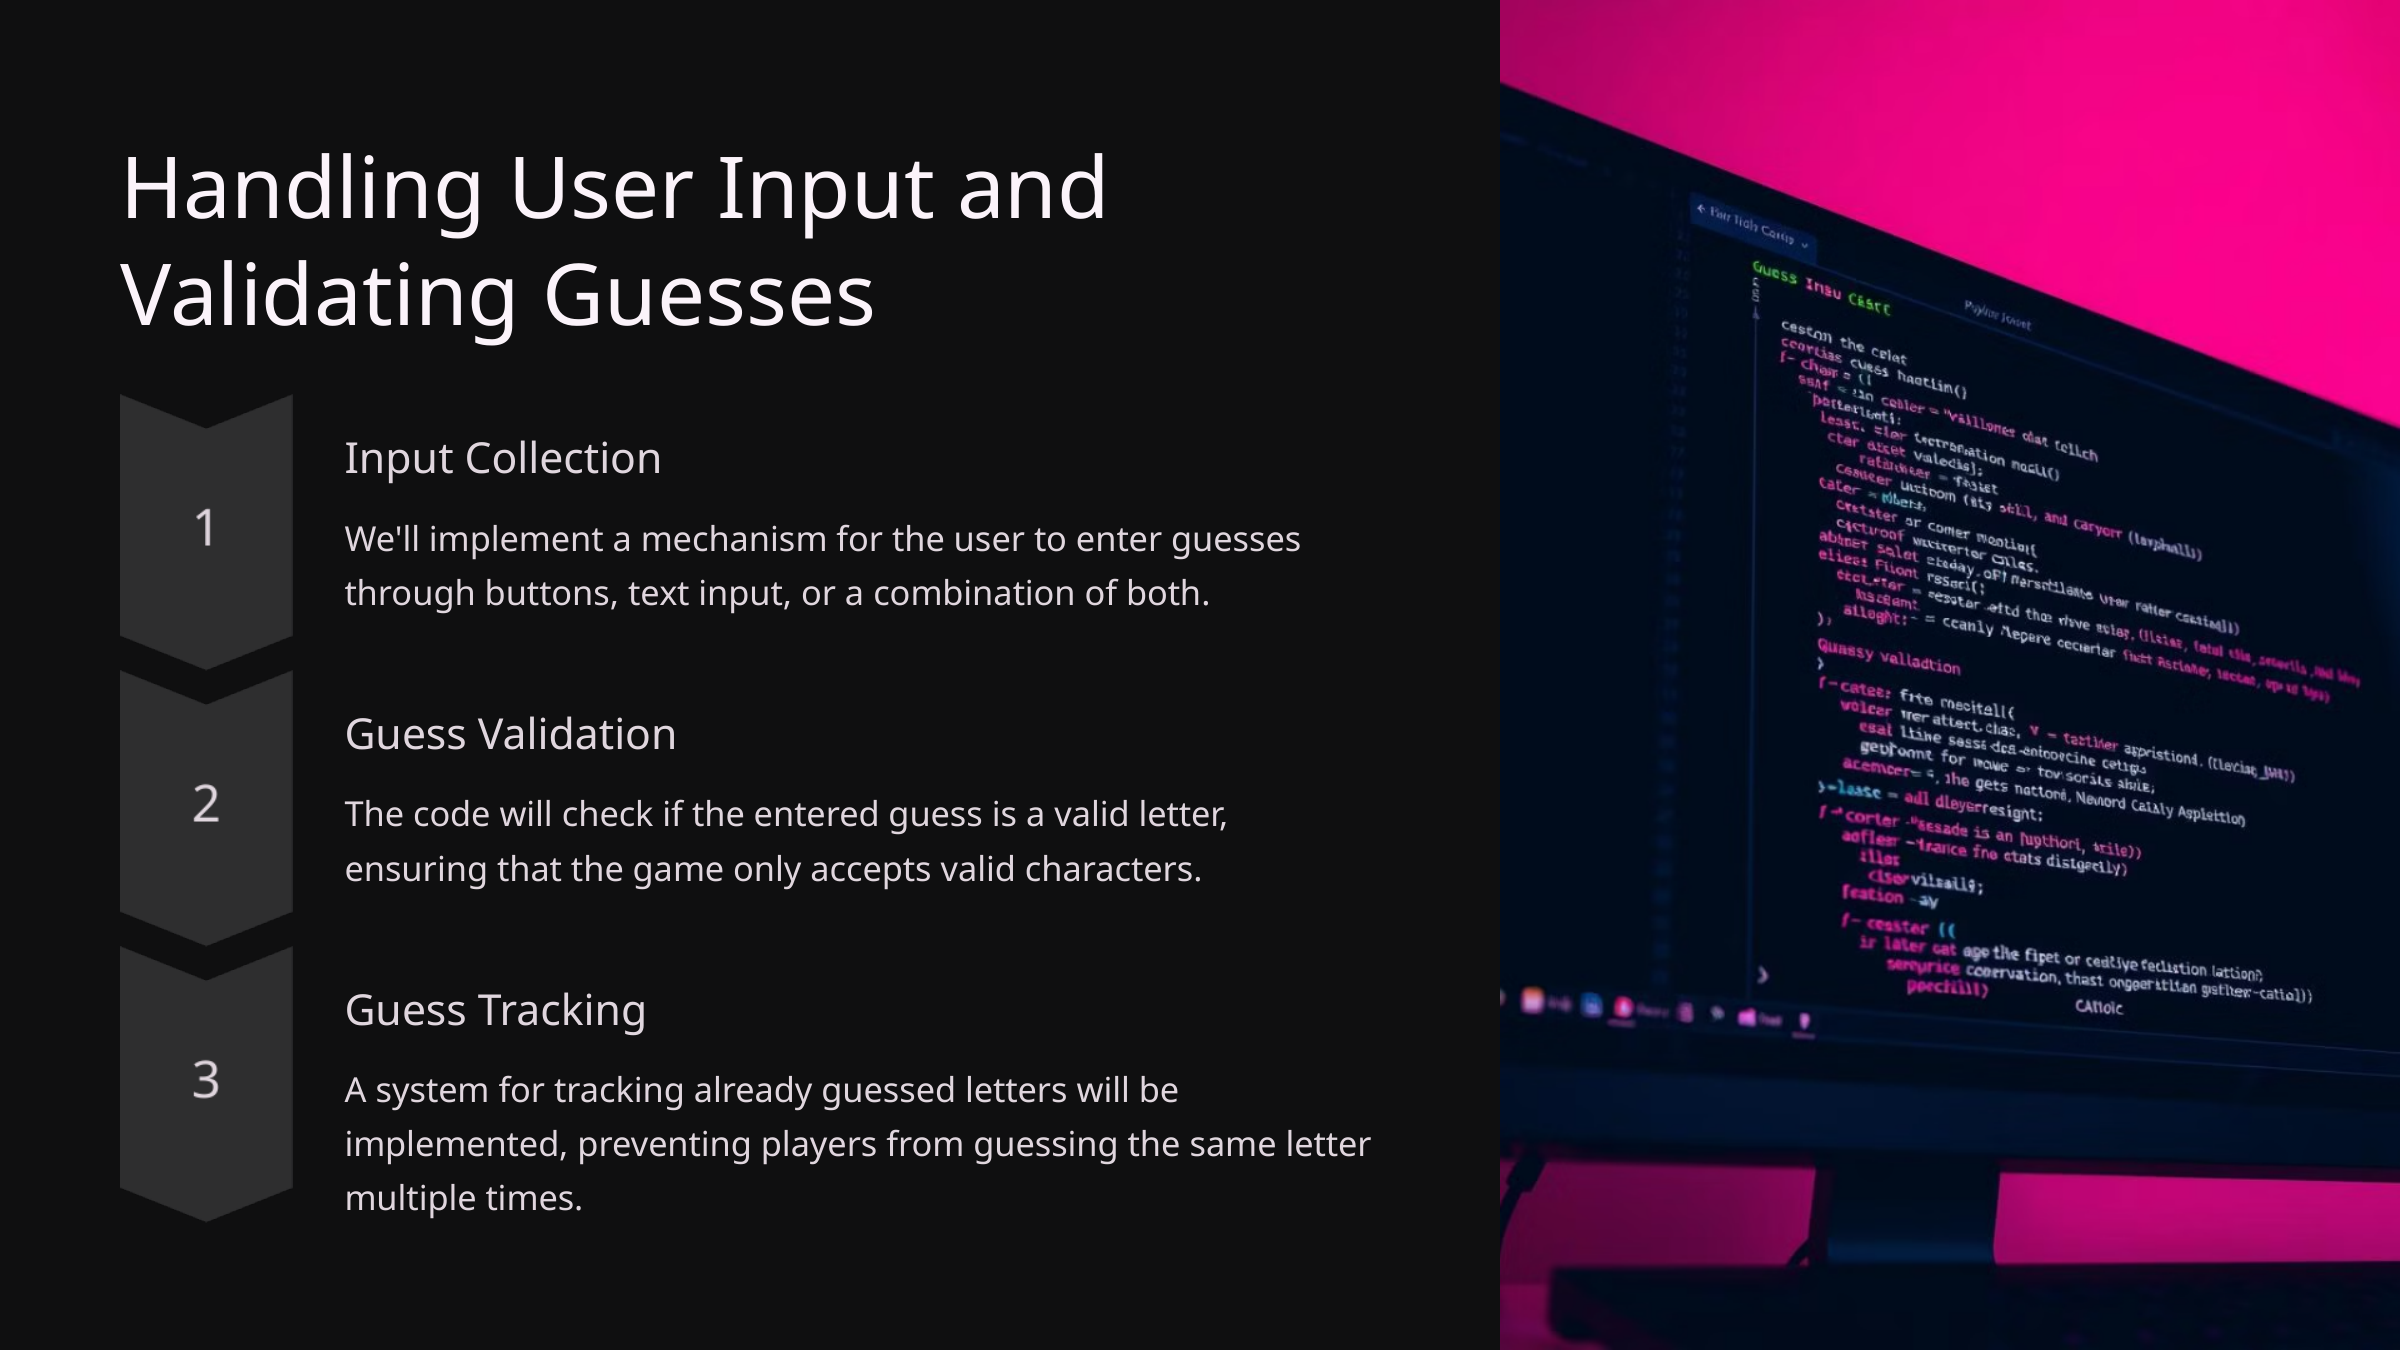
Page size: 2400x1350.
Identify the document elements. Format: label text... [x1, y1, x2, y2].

text_box The code will check if the entered guess is a valid letter, ensuring that the game only accepts valid characters. [344, 779, 1380, 890]
text_box Input Collection [344, 429, 776, 484]
text_box A system for tracking already guessed letters will be implemented, preventing players from guessing the same letter multiple times. [344, 1055, 1380, 1166]
text_box We'll implement a mechanism for the user to enter guesses through buttons, text input, or a combination of both. [344, 503, 1380, 615]
text_box Guess Tracking [344, 980, 776, 1035]
text_box Guess Validation [344, 705, 776, 759]
text_box Handling User Input and Validating Guesses [120, 127, 1380, 344]
picture [1499, 0, 2400, 1350]
picture [120, 394, 293, 1223]
